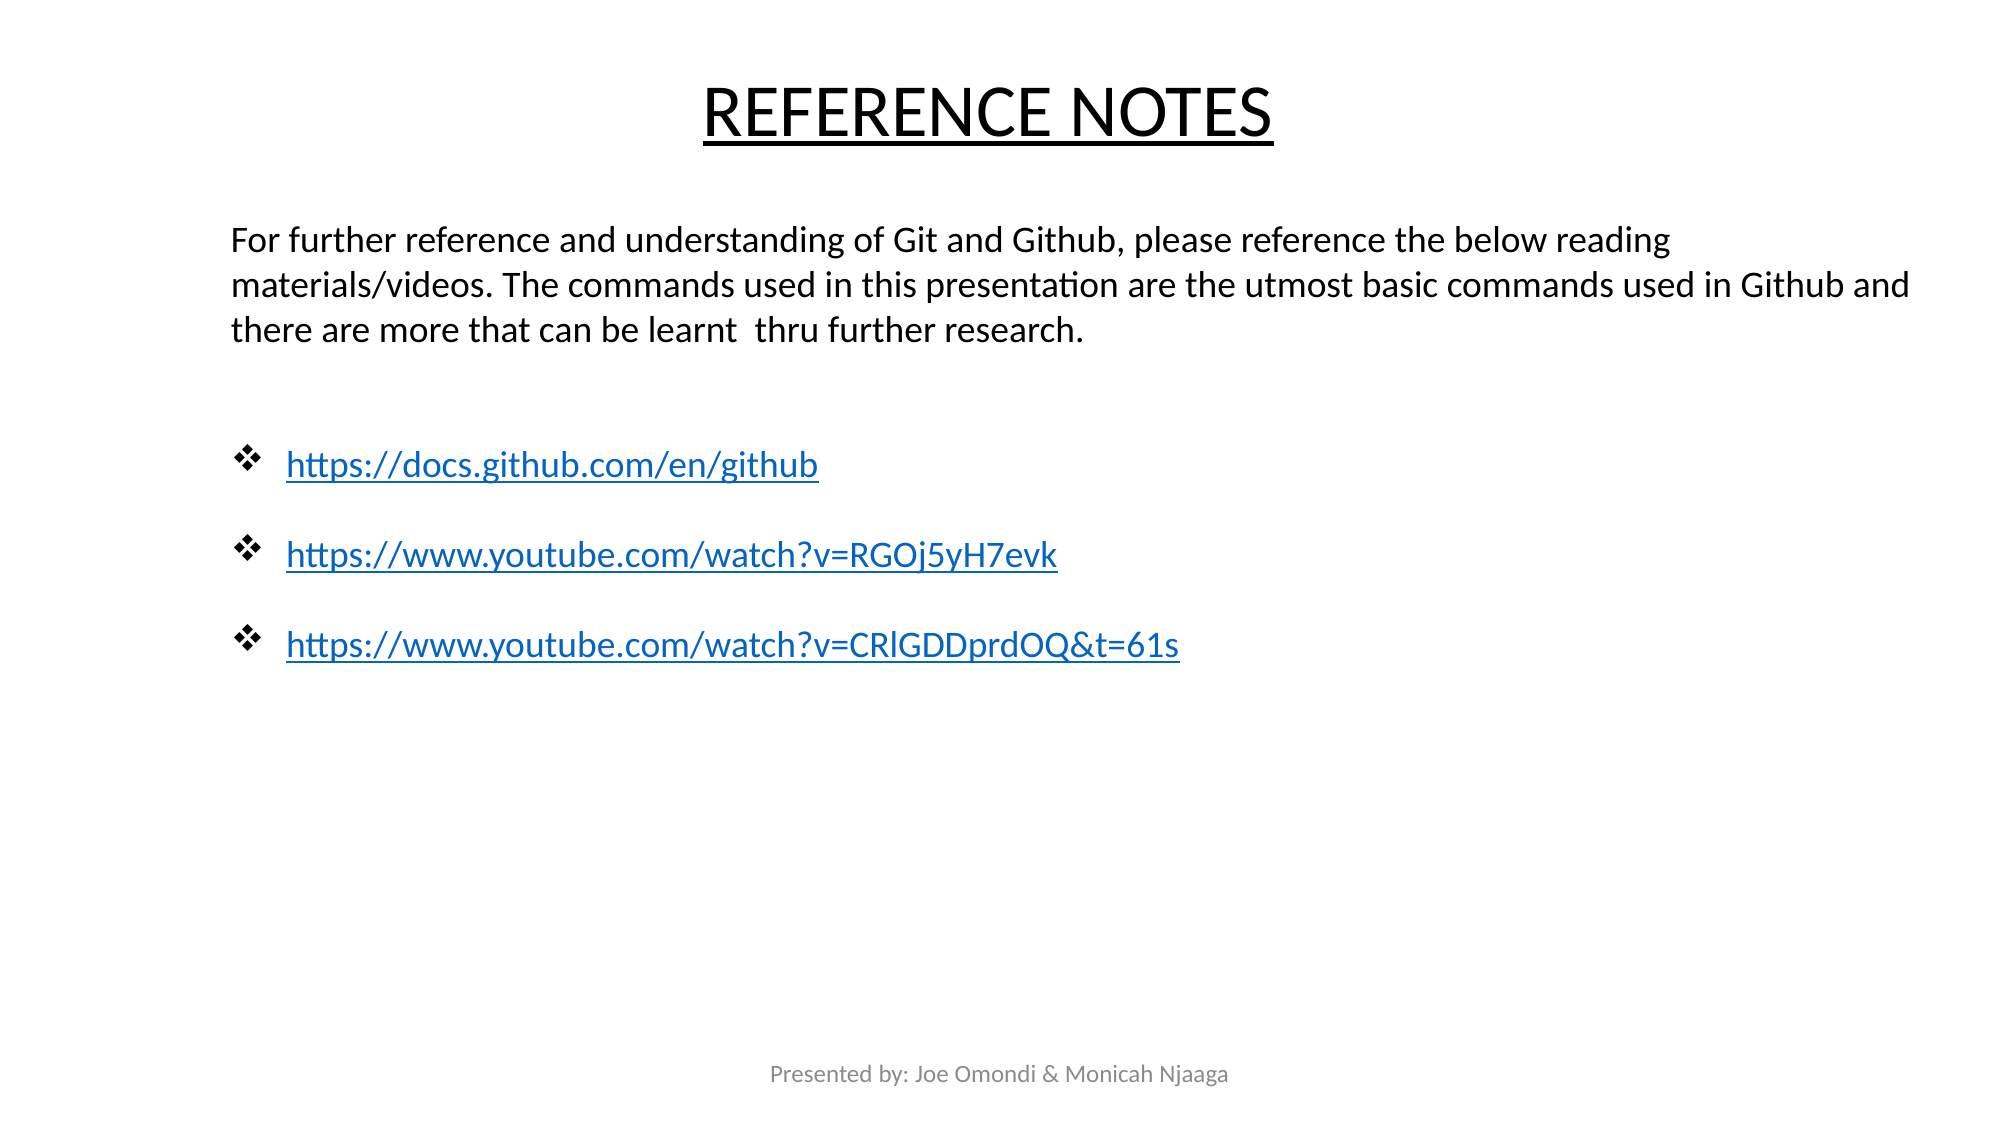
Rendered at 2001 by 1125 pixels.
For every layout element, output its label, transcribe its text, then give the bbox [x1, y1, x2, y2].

text_box For further reference and understanding of Git and Github, please reference the below reading materials/videos. The commands used in this presentation are the utmost basic commands used in Github and there are more that can be learnt thru further research. https://docs.github.com/en/github https://www.youtube.com/watch?v=RGOj5yH7evk https://www.youtube.com/watch?v=CRlGDDprdOQ&t=61s [216, 207, 1936, 763]
text_box REFERENCE NOTES [142, 53, 1834, 159]
footer Presented by: Joe Omondi & Monicah Njaaga [662, 1042, 1338, 1103]
